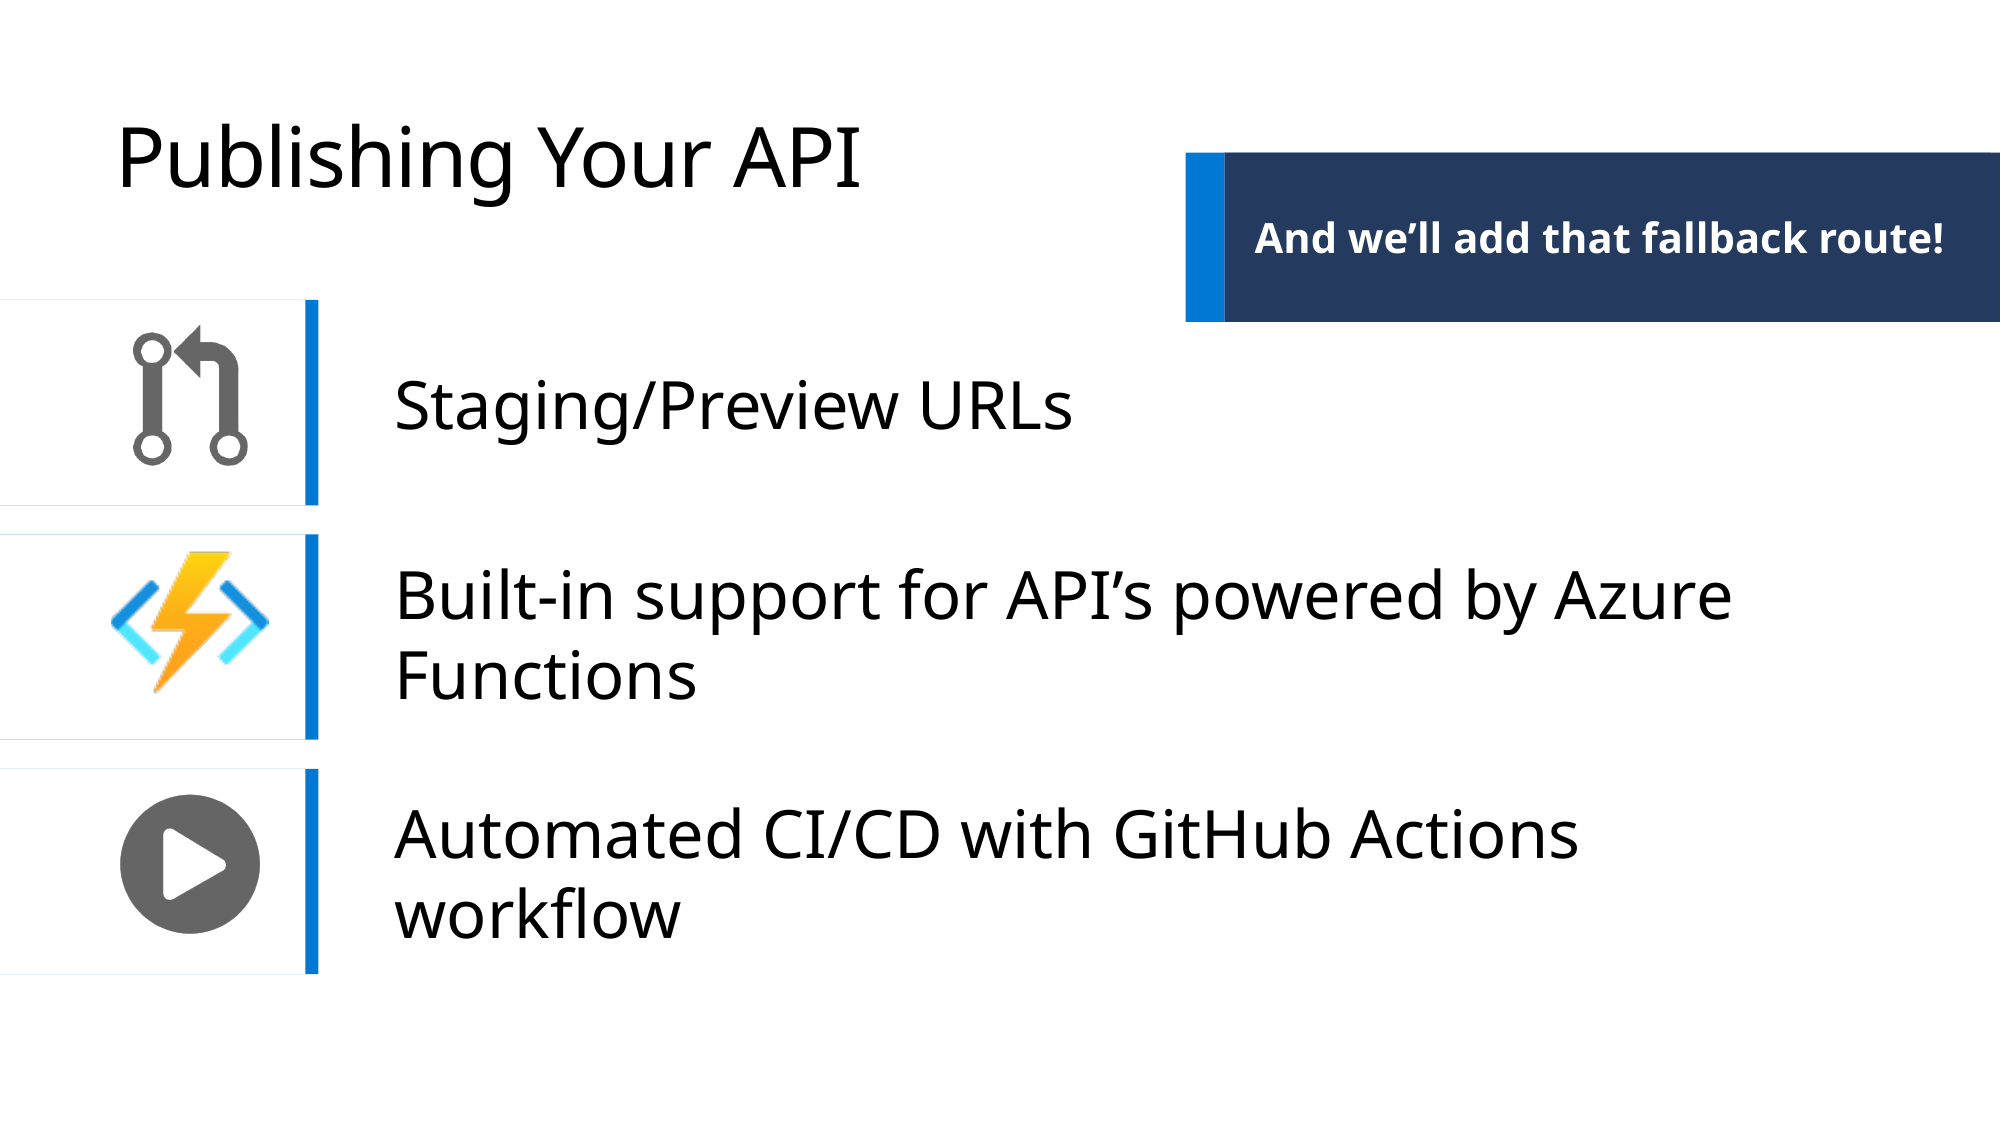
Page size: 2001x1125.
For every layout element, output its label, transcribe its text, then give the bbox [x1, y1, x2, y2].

title Publishing Your API [115, 96, 1885, 169]
list Automated CI/CD with GitHub Actions workflow [364, 831, 1885, 912]
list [111, 544, 269, 702]
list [118, 793, 262, 935]
list Staging/Preview URLs [364, 362, 1885, 444]
list Built-in support for API’s powered by Azure Functions [364, 588, 2000, 678]
text_box And we’ll add that fallback route! [1224, 152, 2000, 322]
text_box [1185, 152, 1224, 322]
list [132, 324, 248, 467]
